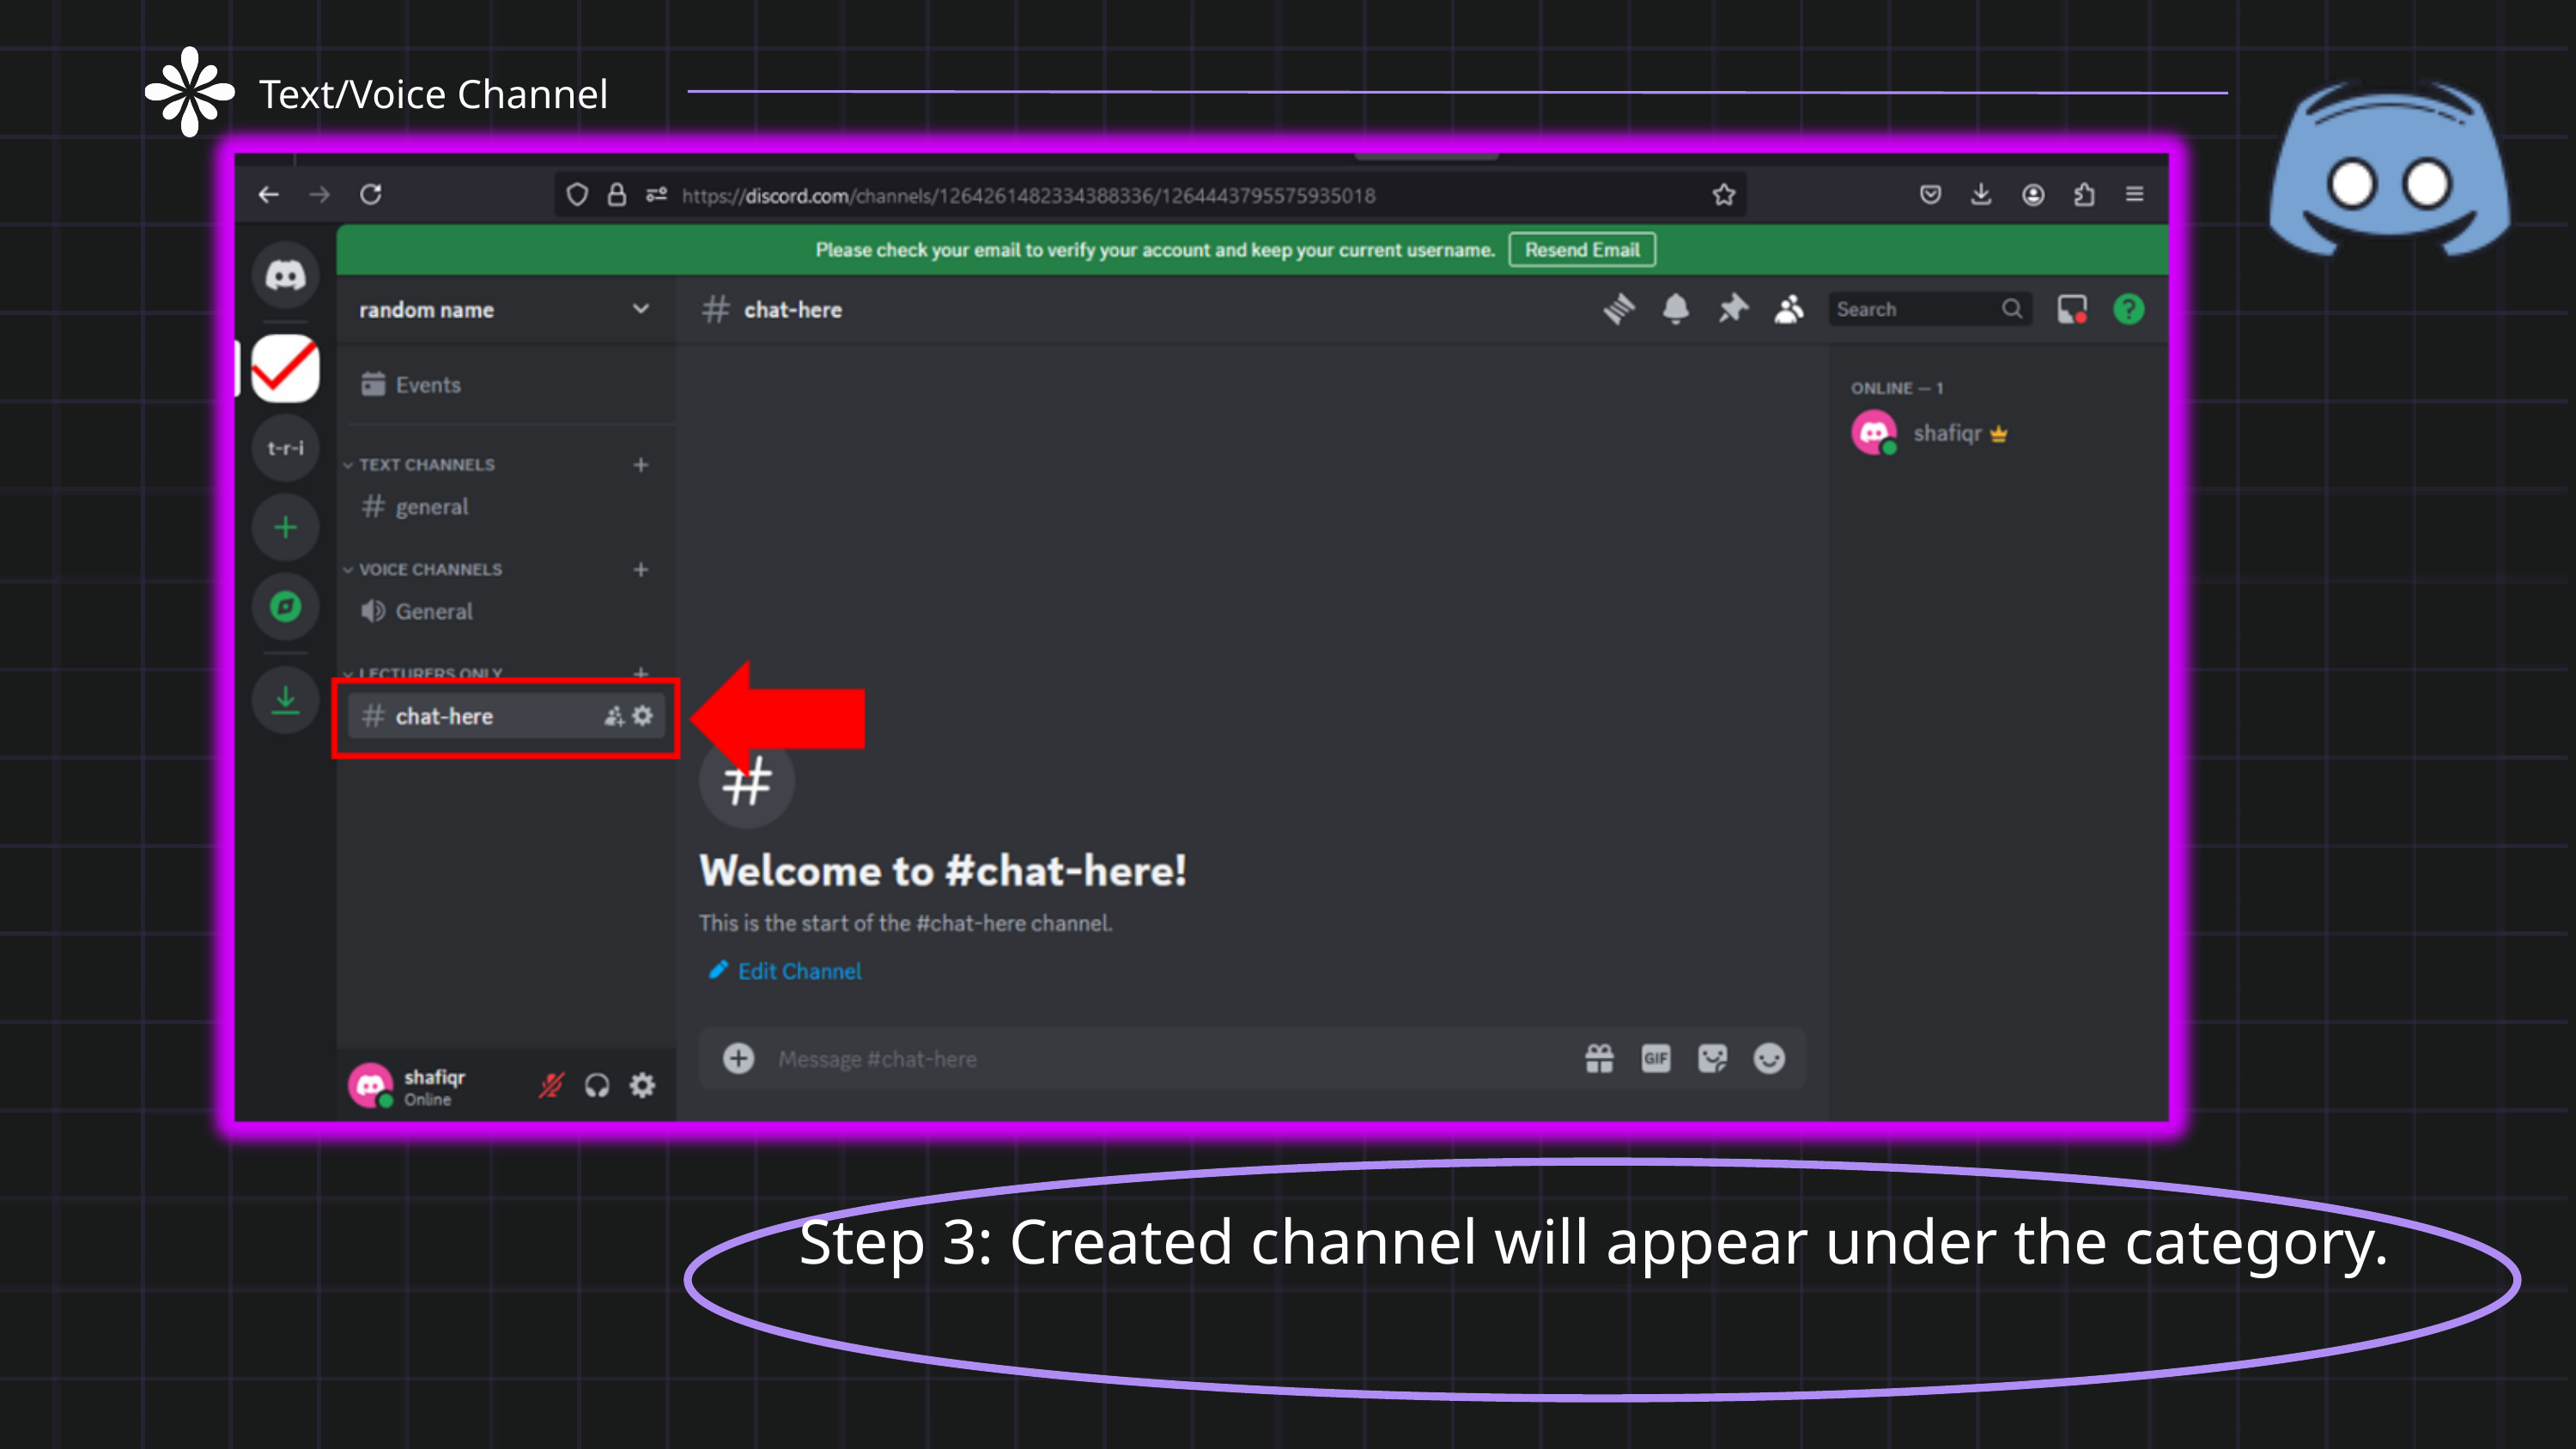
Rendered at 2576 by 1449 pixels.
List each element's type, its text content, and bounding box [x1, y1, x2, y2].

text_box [687, 1161, 2518, 1399]
text_box [156, 114, 2248, 1162]
text_box Text/Voice Channel [258, 61, 688, 117]
text_box [0, 0, 2568, 1449]
text_box [144, 46, 235, 137]
text_box [2265, 77, 2518, 263]
